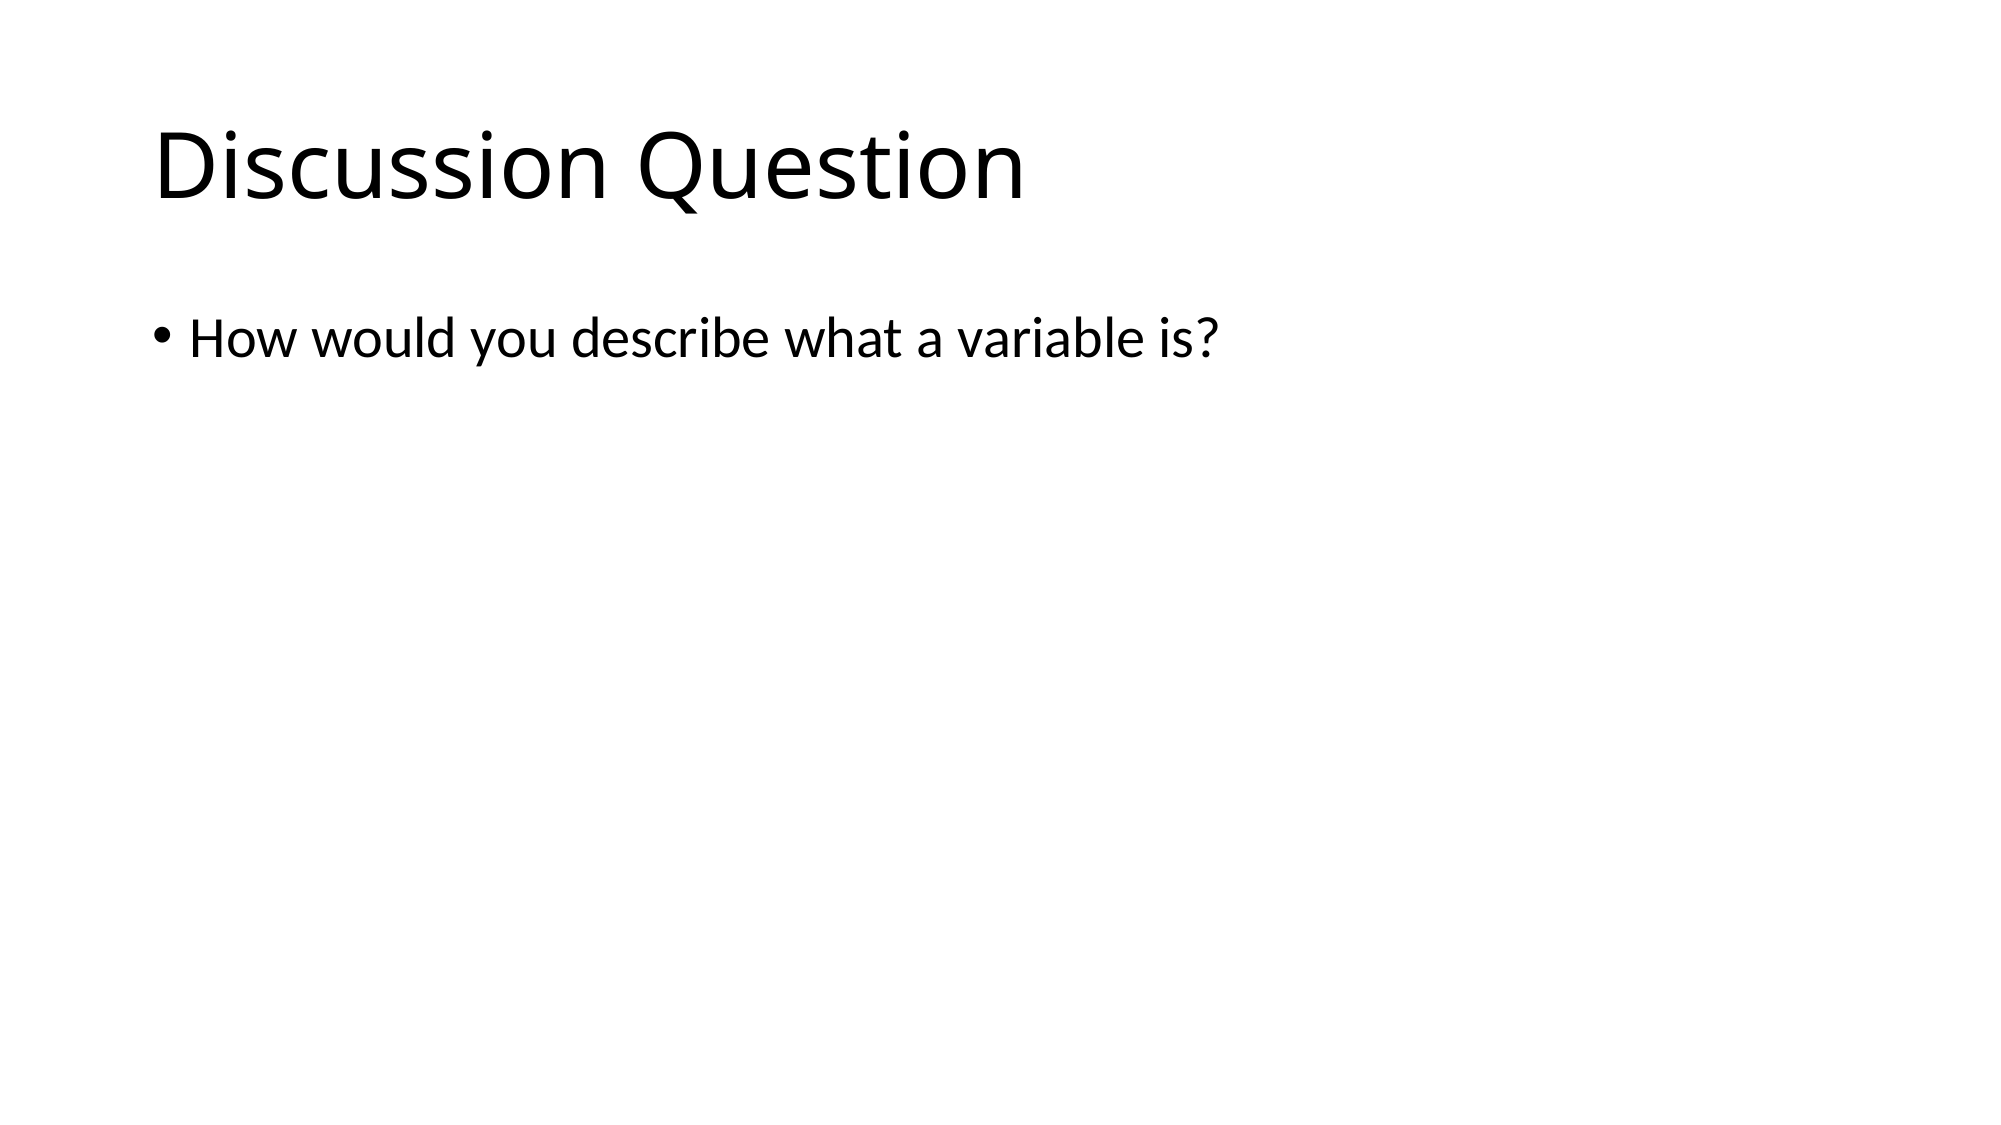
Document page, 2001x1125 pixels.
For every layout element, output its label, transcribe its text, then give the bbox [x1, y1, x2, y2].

list How would you describe what a variable is? [137, 299, 1863, 1014]
title Discussion Question [137, 59, 1863, 278]
